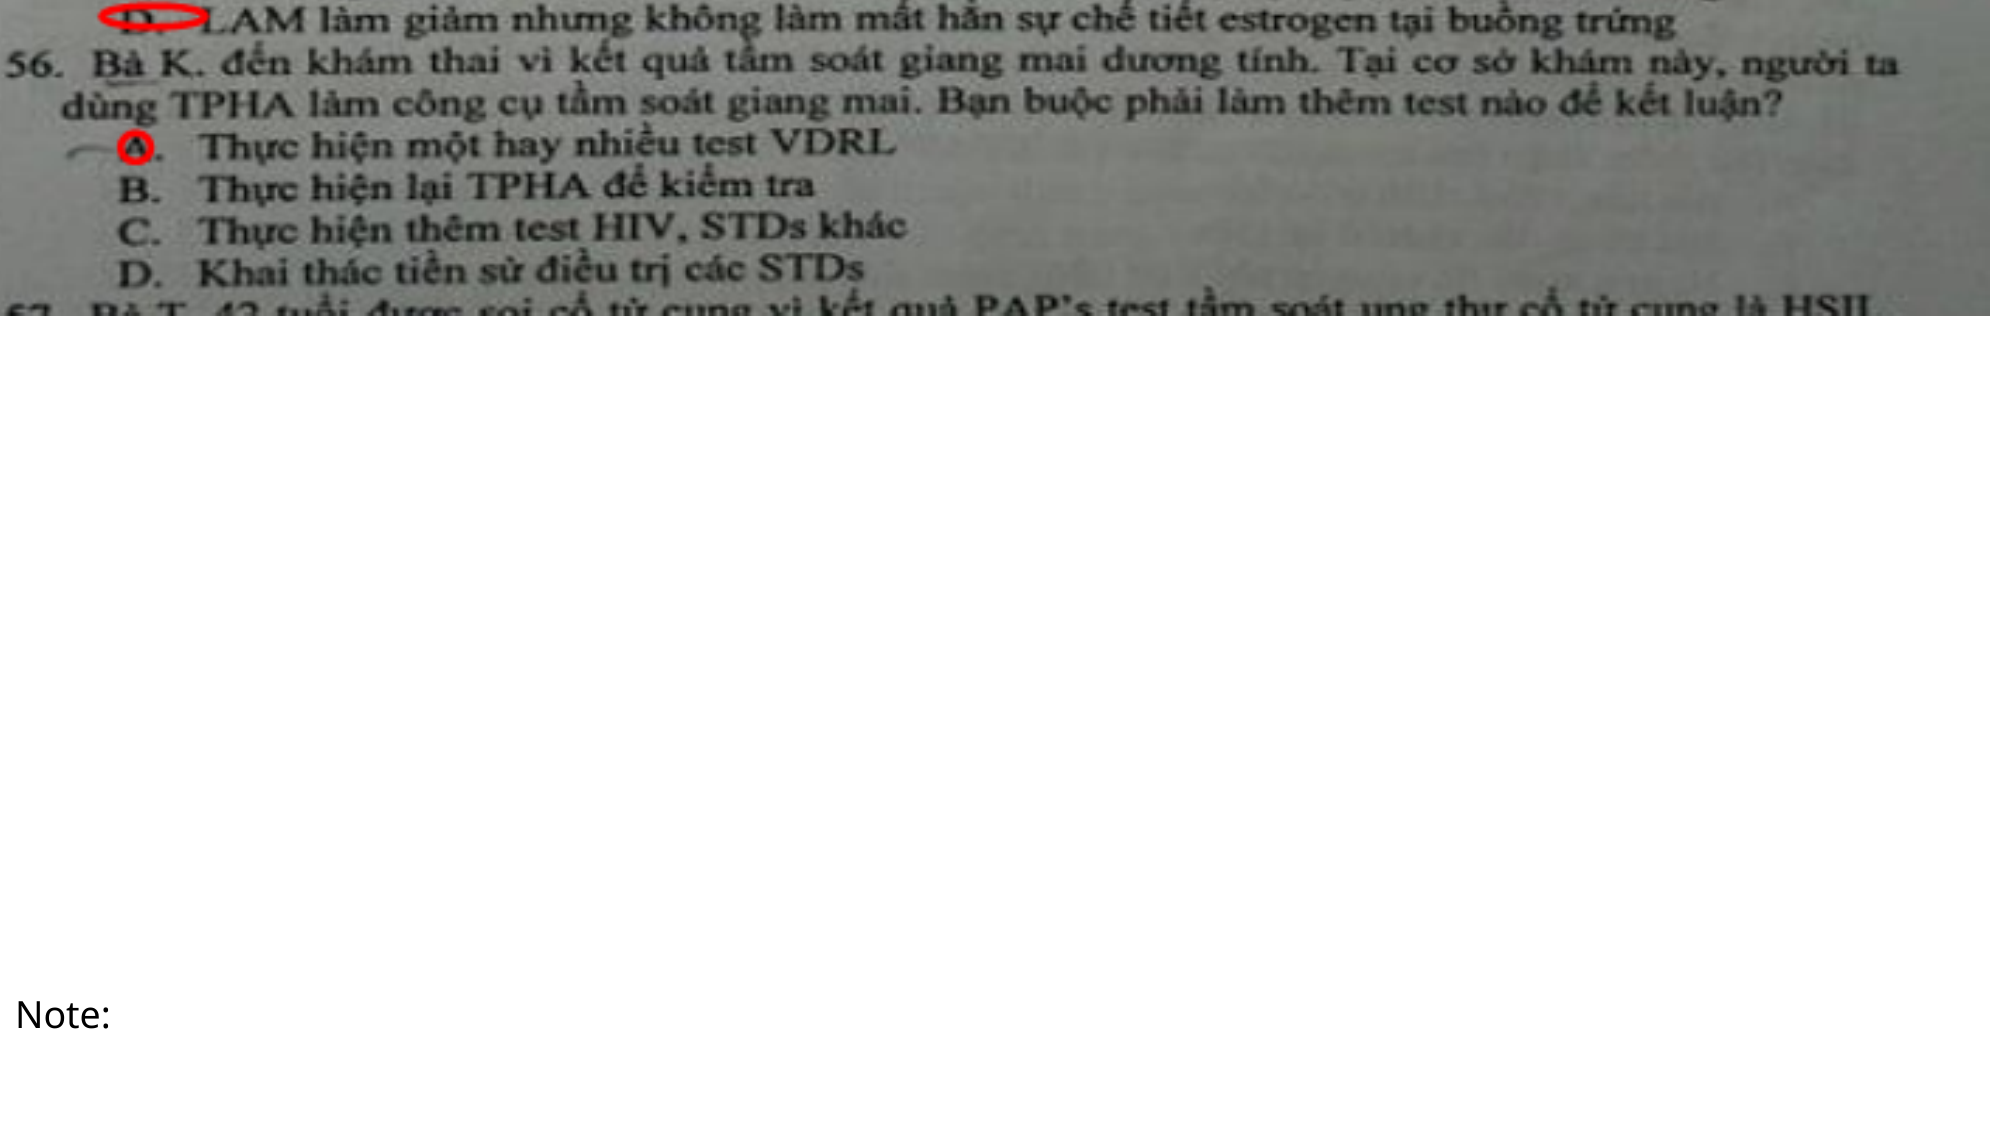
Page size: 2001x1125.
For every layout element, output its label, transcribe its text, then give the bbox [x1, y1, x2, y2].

picture [0, 0, 1990, 316]
title Note: [0, 907, 1725, 1125]
